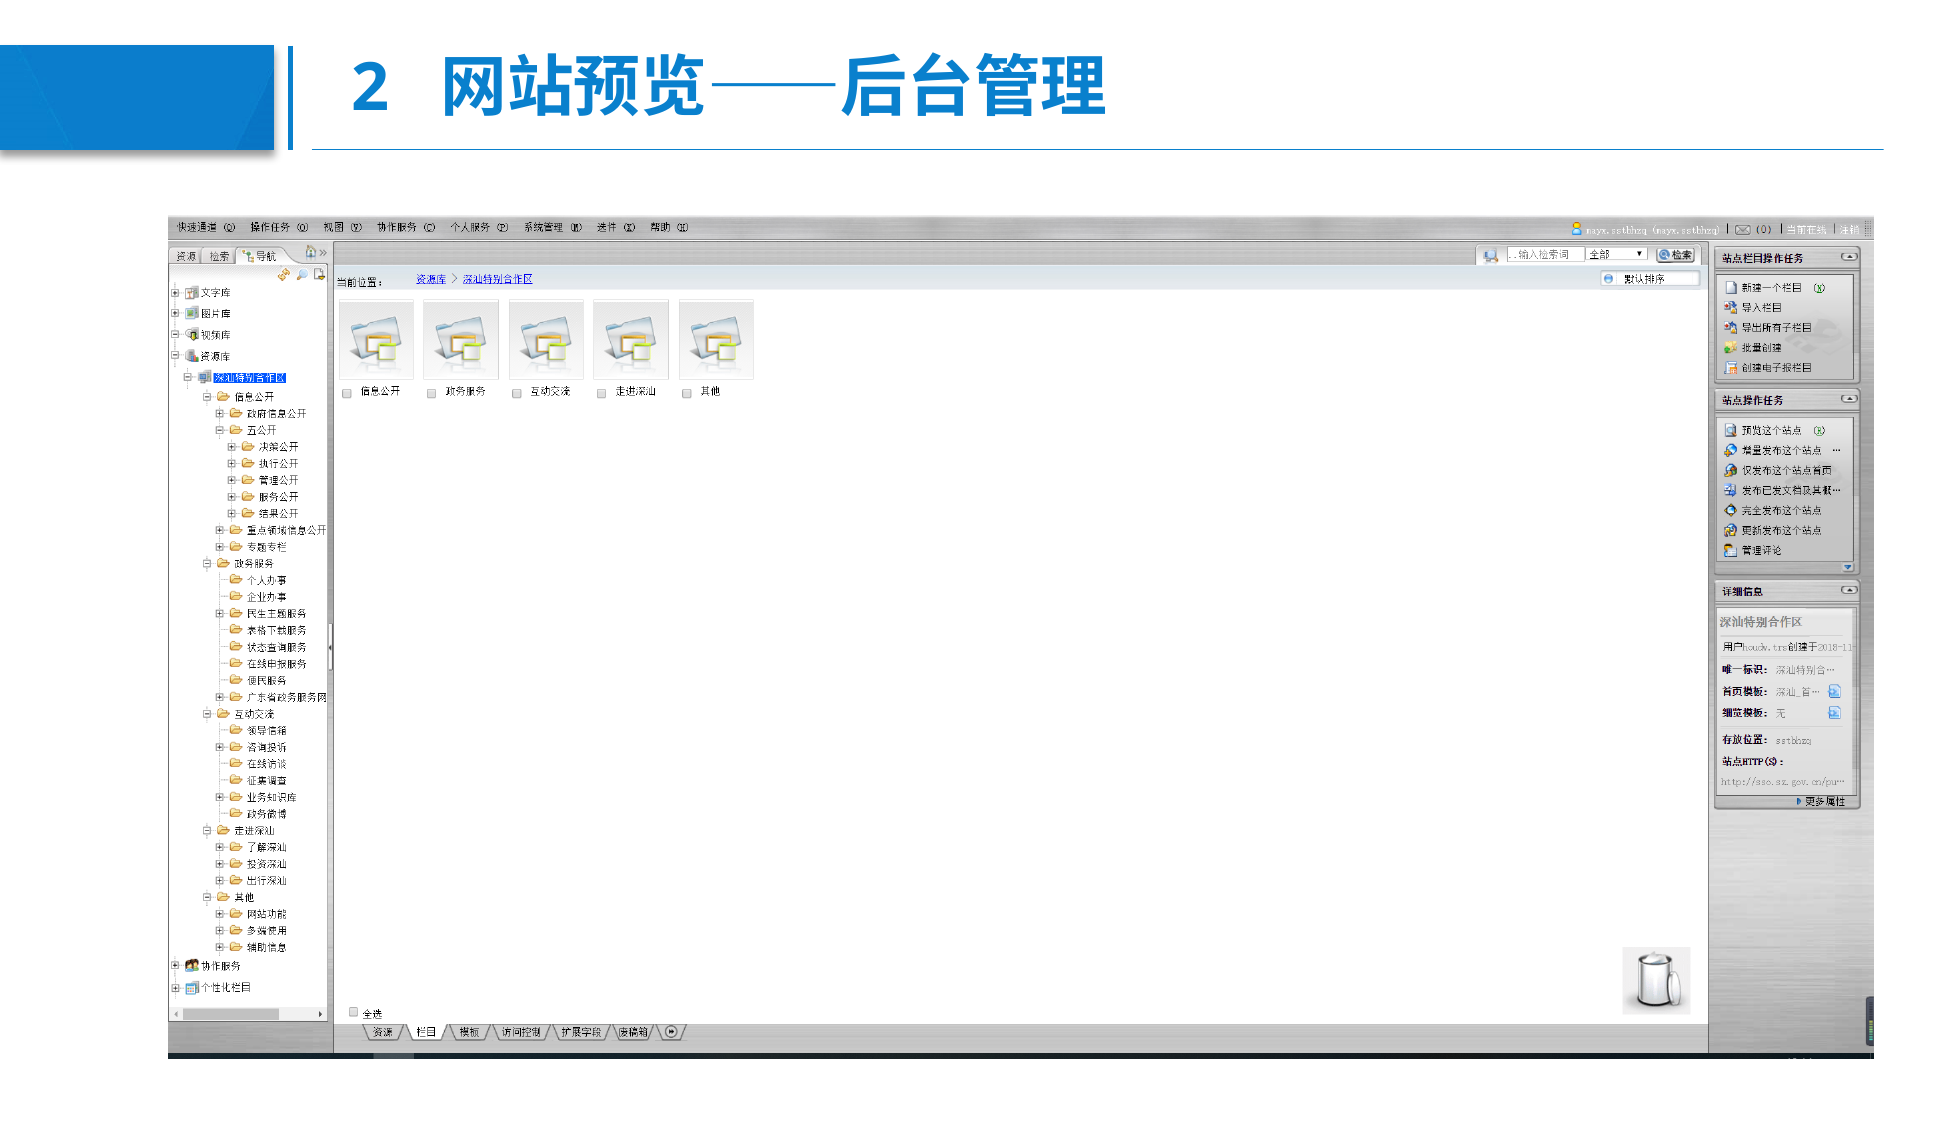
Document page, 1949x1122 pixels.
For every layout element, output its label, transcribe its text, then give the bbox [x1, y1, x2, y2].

picture [168, 215, 1874, 1059]
picture [0, 45, 274, 150]
title 2 网站预览——后台管理 [336, 45, 1874, 150]
